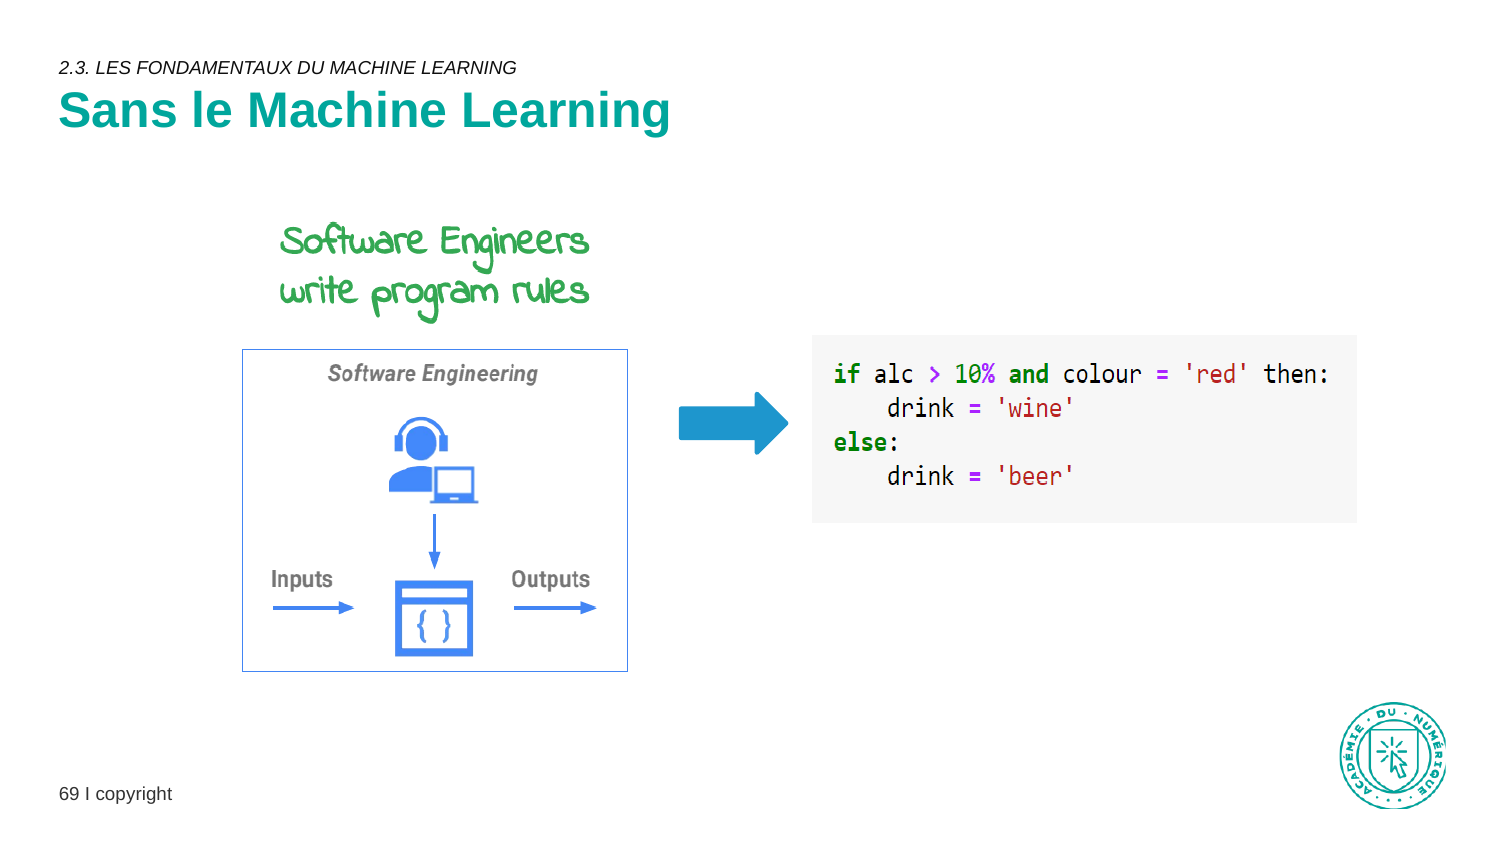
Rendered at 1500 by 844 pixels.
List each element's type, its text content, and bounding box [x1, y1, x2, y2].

picture [812, 335, 1357, 523]
text_box Sans le Machine Learning [58, 77, 1446, 155]
text_box 2.3. LES FONDAMENTAUX DU MACHINE LEARNING [58, 55, 698, 77]
picture [174, 199, 681, 703]
text_box [685, 391, 789, 455]
